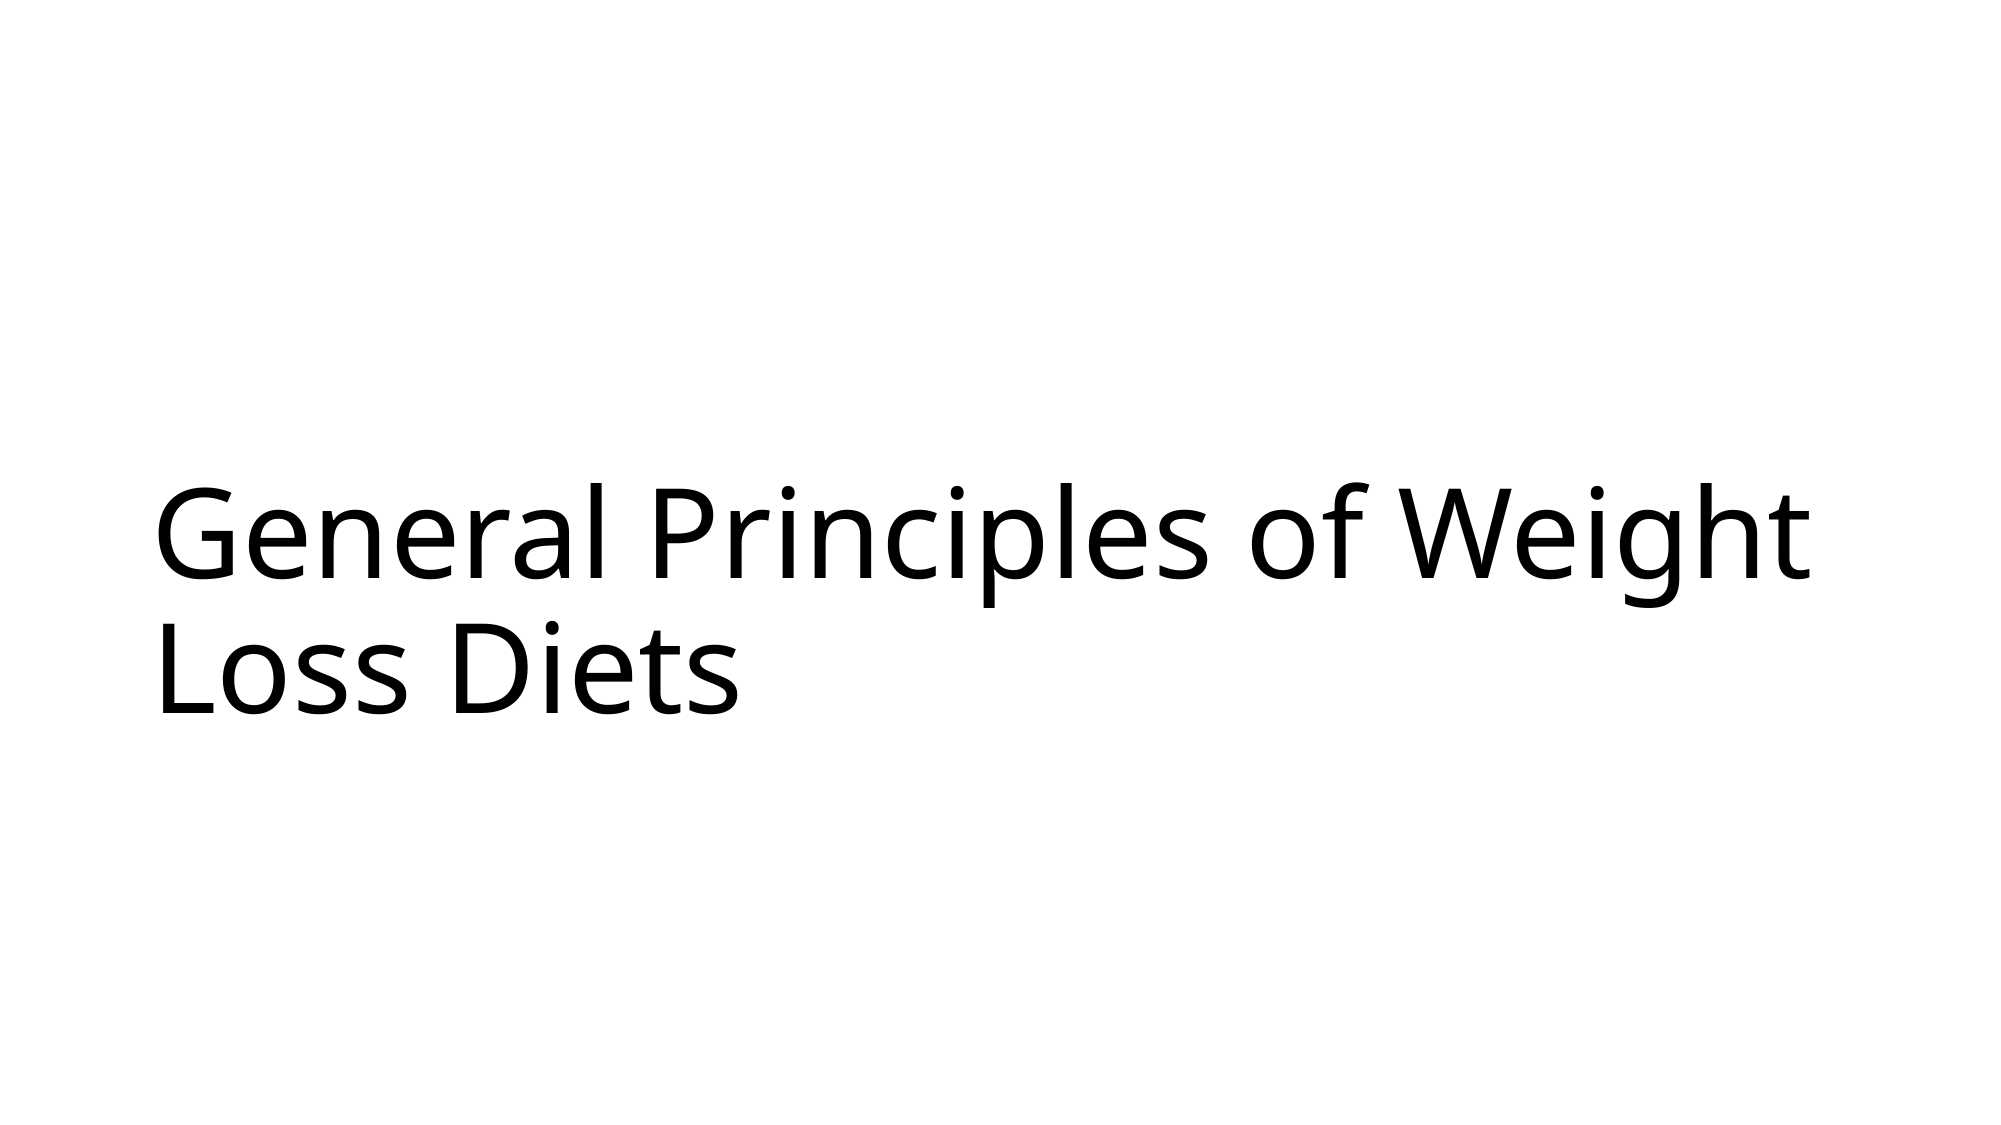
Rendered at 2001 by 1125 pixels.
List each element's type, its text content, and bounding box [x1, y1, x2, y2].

title General Principles of Weight Loss Diets [136, 280, 1862, 749]
